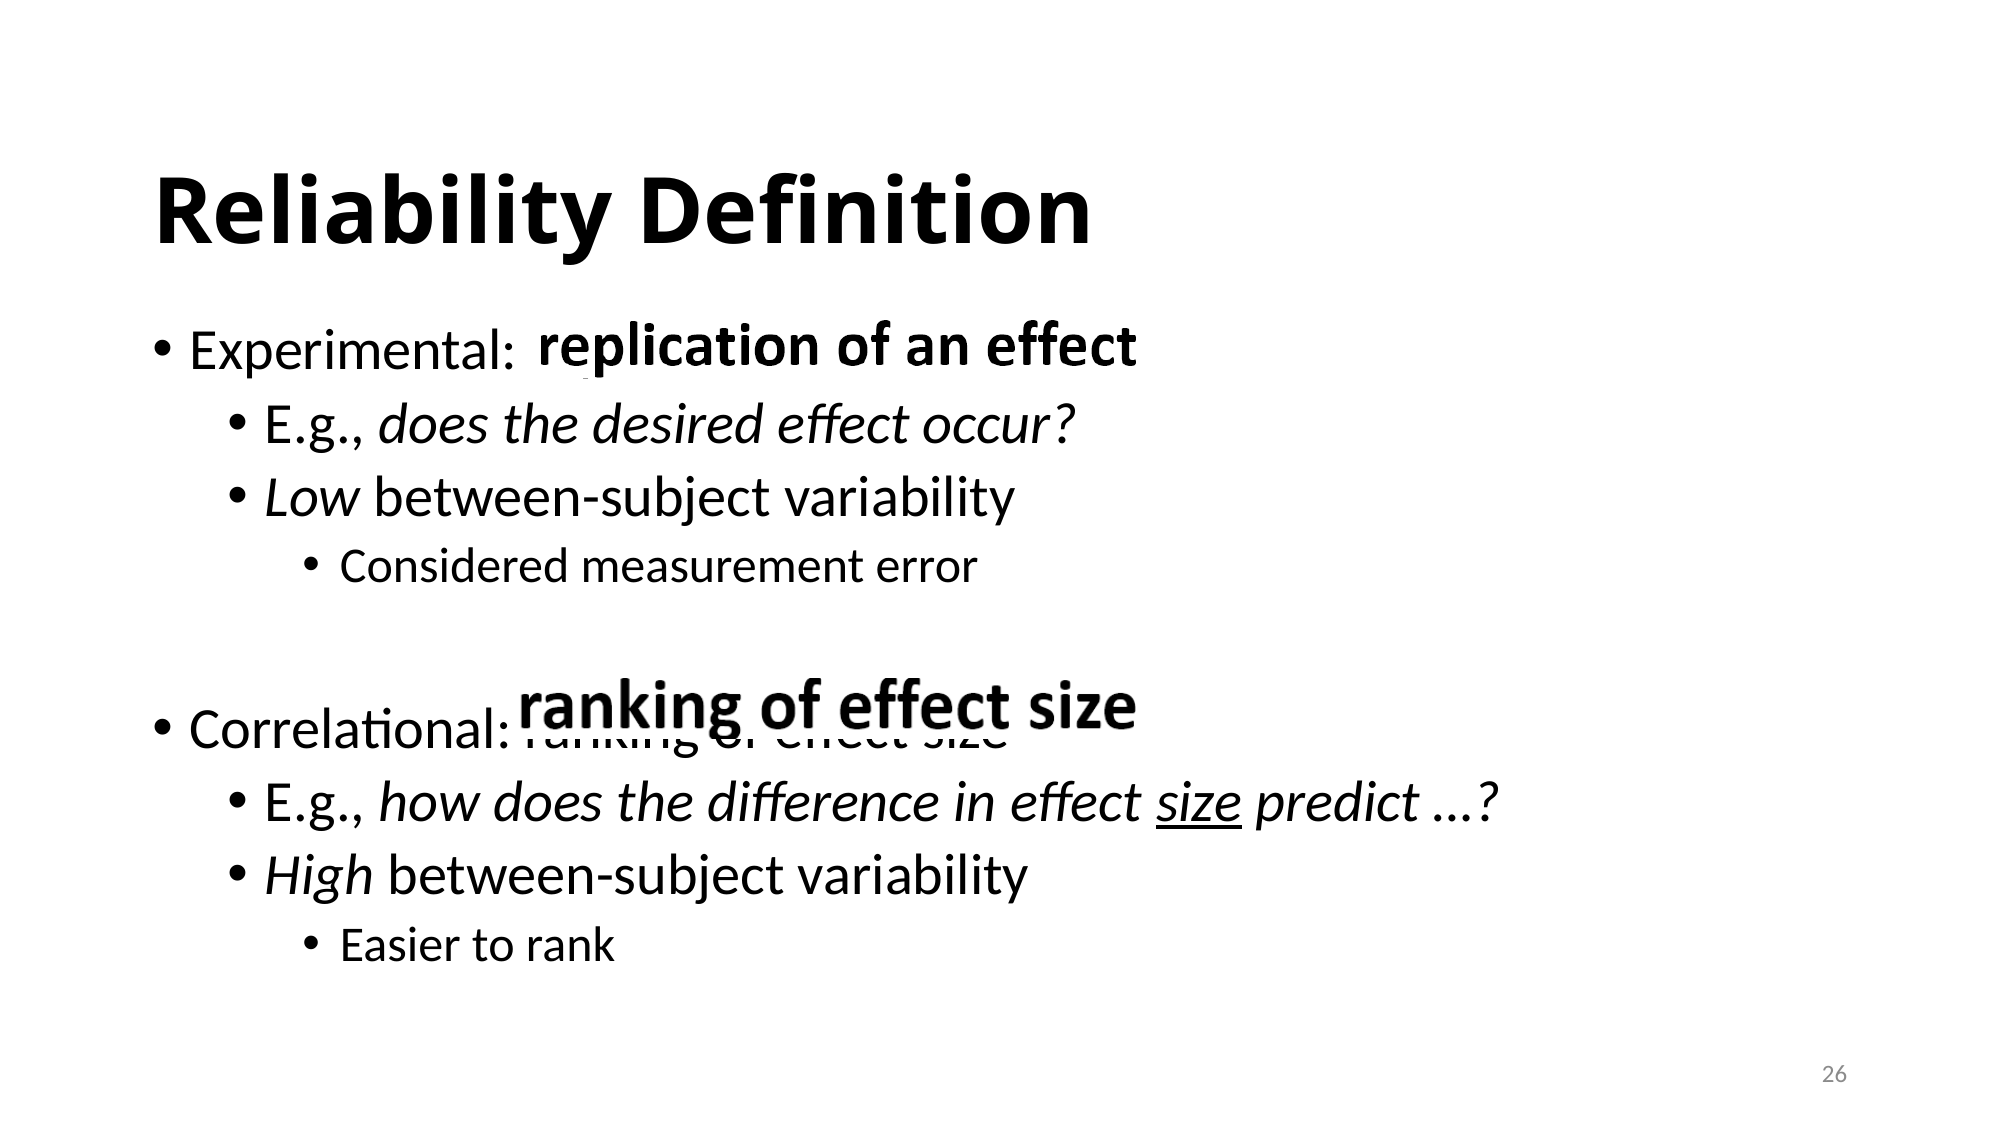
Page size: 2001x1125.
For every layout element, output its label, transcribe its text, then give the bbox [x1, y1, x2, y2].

slide_number 26 [1412, 1042, 1863, 1103]
picture [532, 320, 1147, 378]
picture [509, 678, 1136, 739]
list Reliability Definition [137, 157, 1788, 311]
list Experimental: replication of an effect E.g., does the desired effect occur? Low between-subject variability Considered measurement error Correlational: ranking of effect size E.g., how does the difference in effect size predict …? High between-subject variability Easier to rank [137, 312, 1690, 1125]
